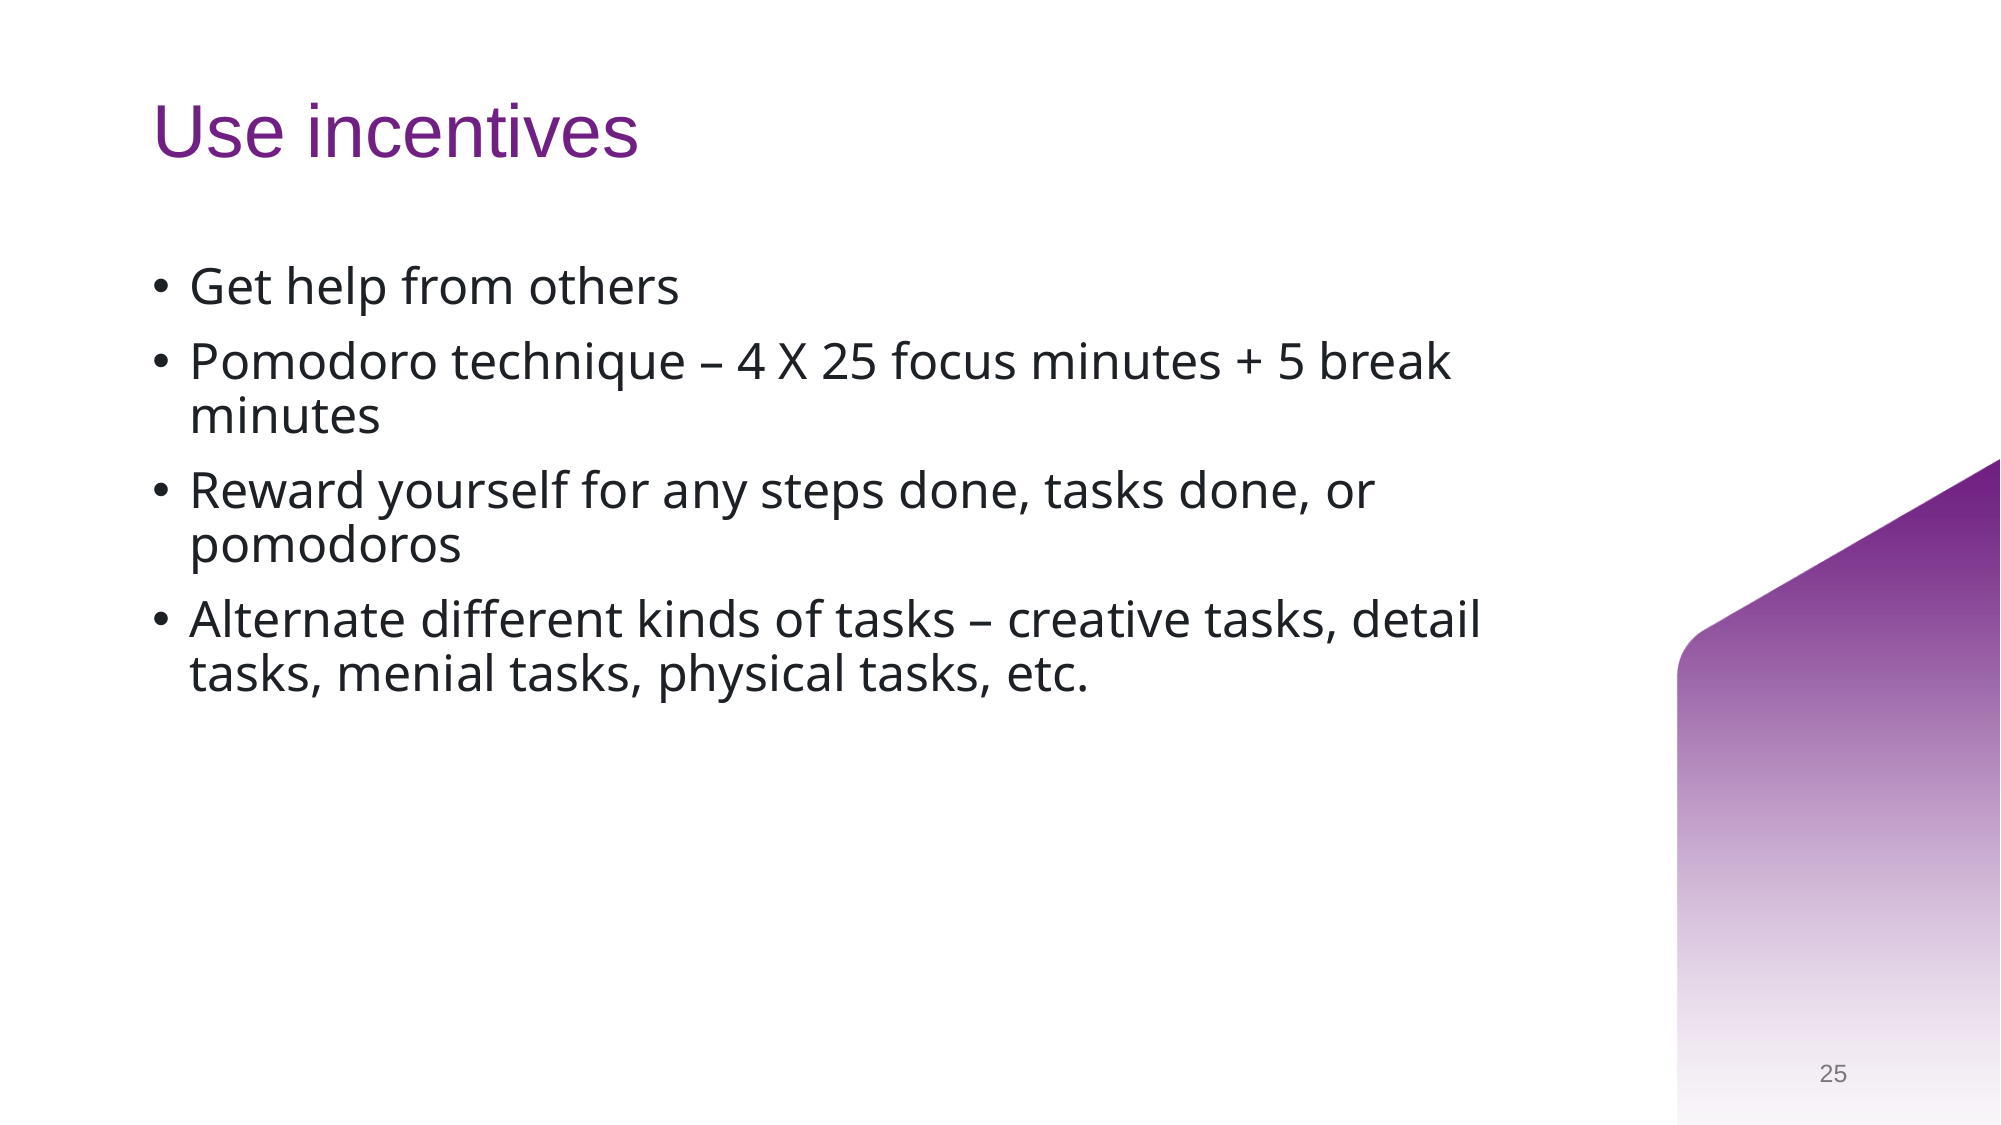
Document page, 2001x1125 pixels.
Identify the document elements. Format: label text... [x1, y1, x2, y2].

picture [1166, 200, 2000, 1125]
title Use incentives [137, 88, 1775, 179]
slide_number 25 [1412, 1042, 1863, 1103]
list Get help from others Pomodoro technique – 4 X 25 focus minutes + 5 break minutes Reward yourself for any steps done, tasks done, or pomodoros Alternate different kinds of tasks – creative tasks, detail tasks, menial tasks, physical tasks, etc. [137, 254, 1589, 921]
